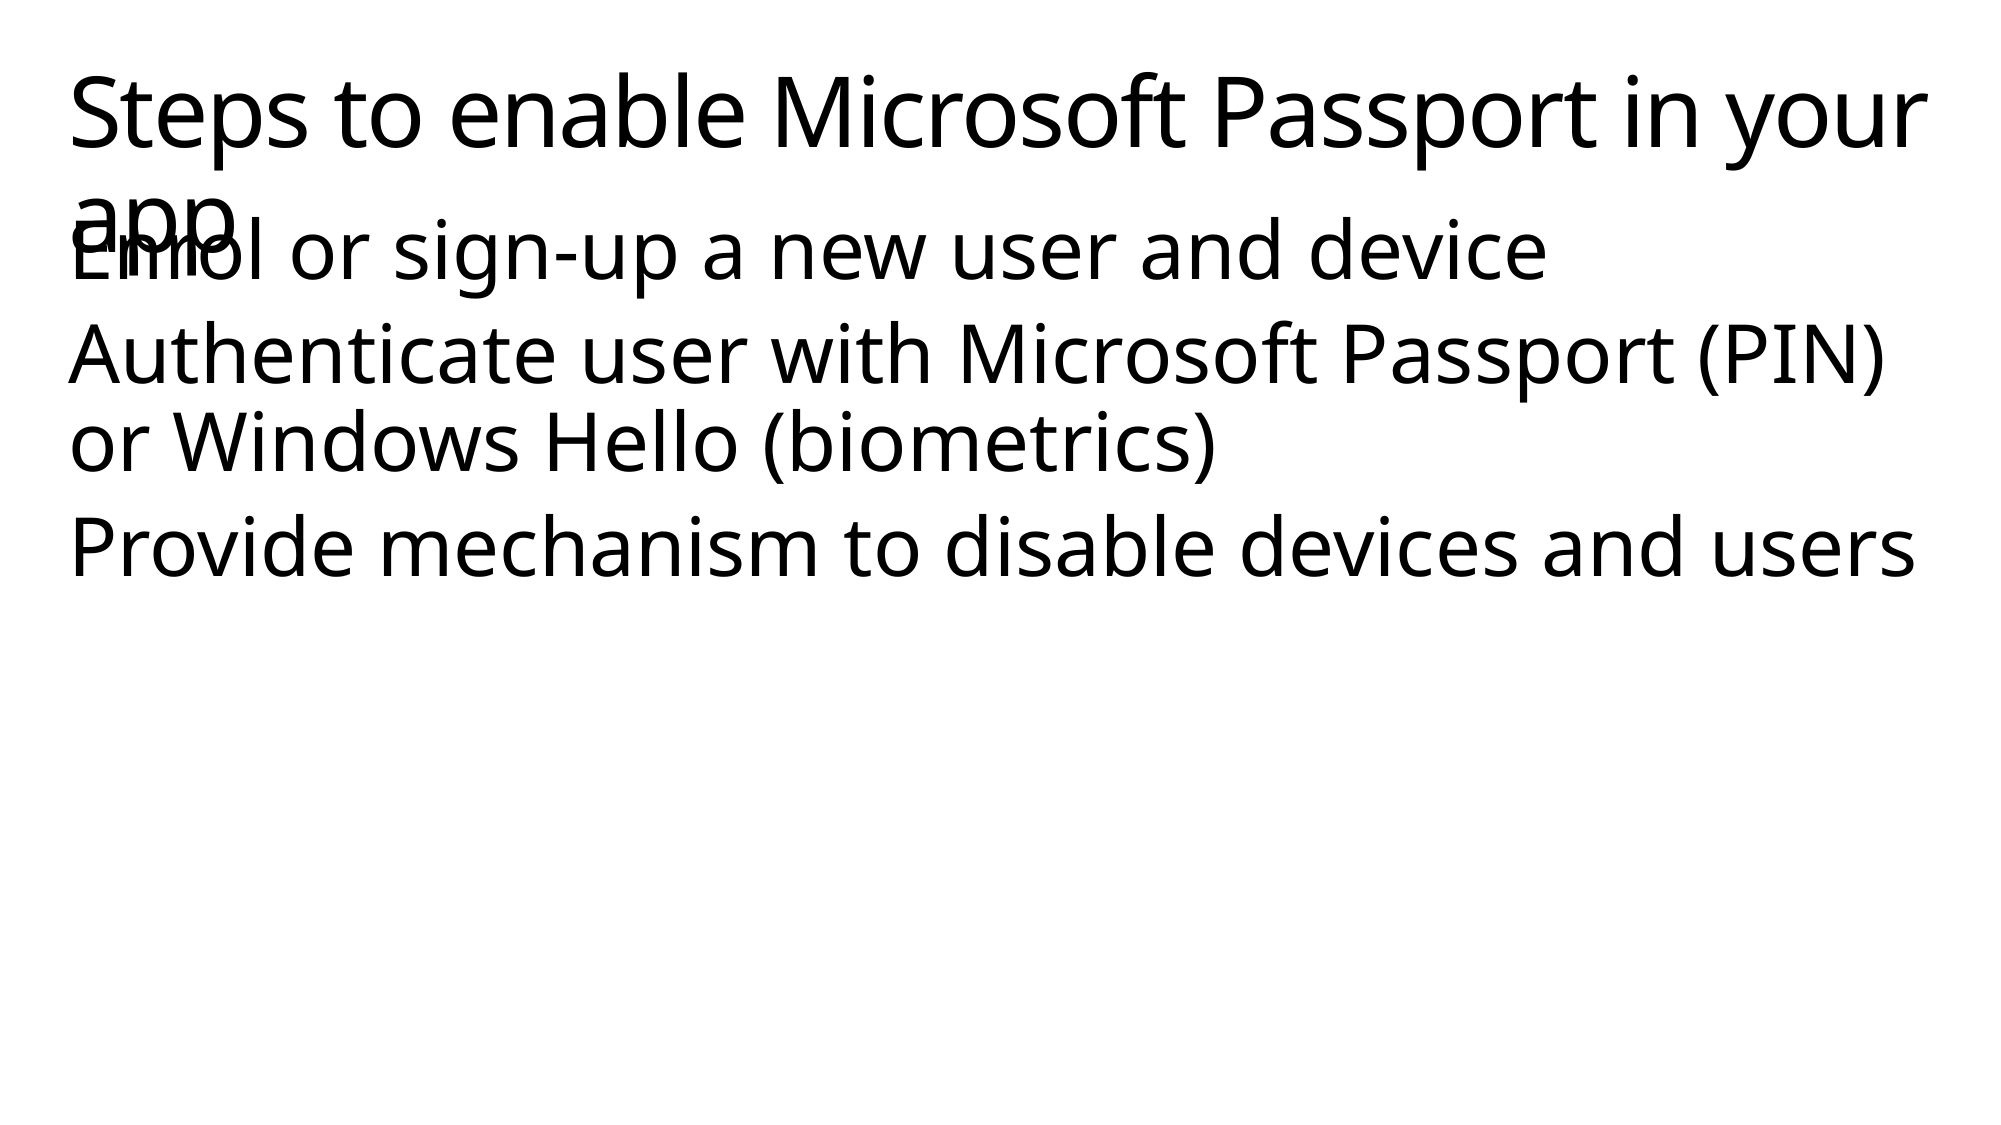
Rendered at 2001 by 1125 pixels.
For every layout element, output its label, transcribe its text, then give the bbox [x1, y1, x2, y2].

title Steps to enable Microsoft Passport in your app [44, 47, 1957, 196]
list Enrol or sign-up a new user and device Authenticate user with Microsoft Passport (PIN) or Windows Hello (biometrics) Provide mechanism to disable devices and users [44, 193, 1956, 620]
